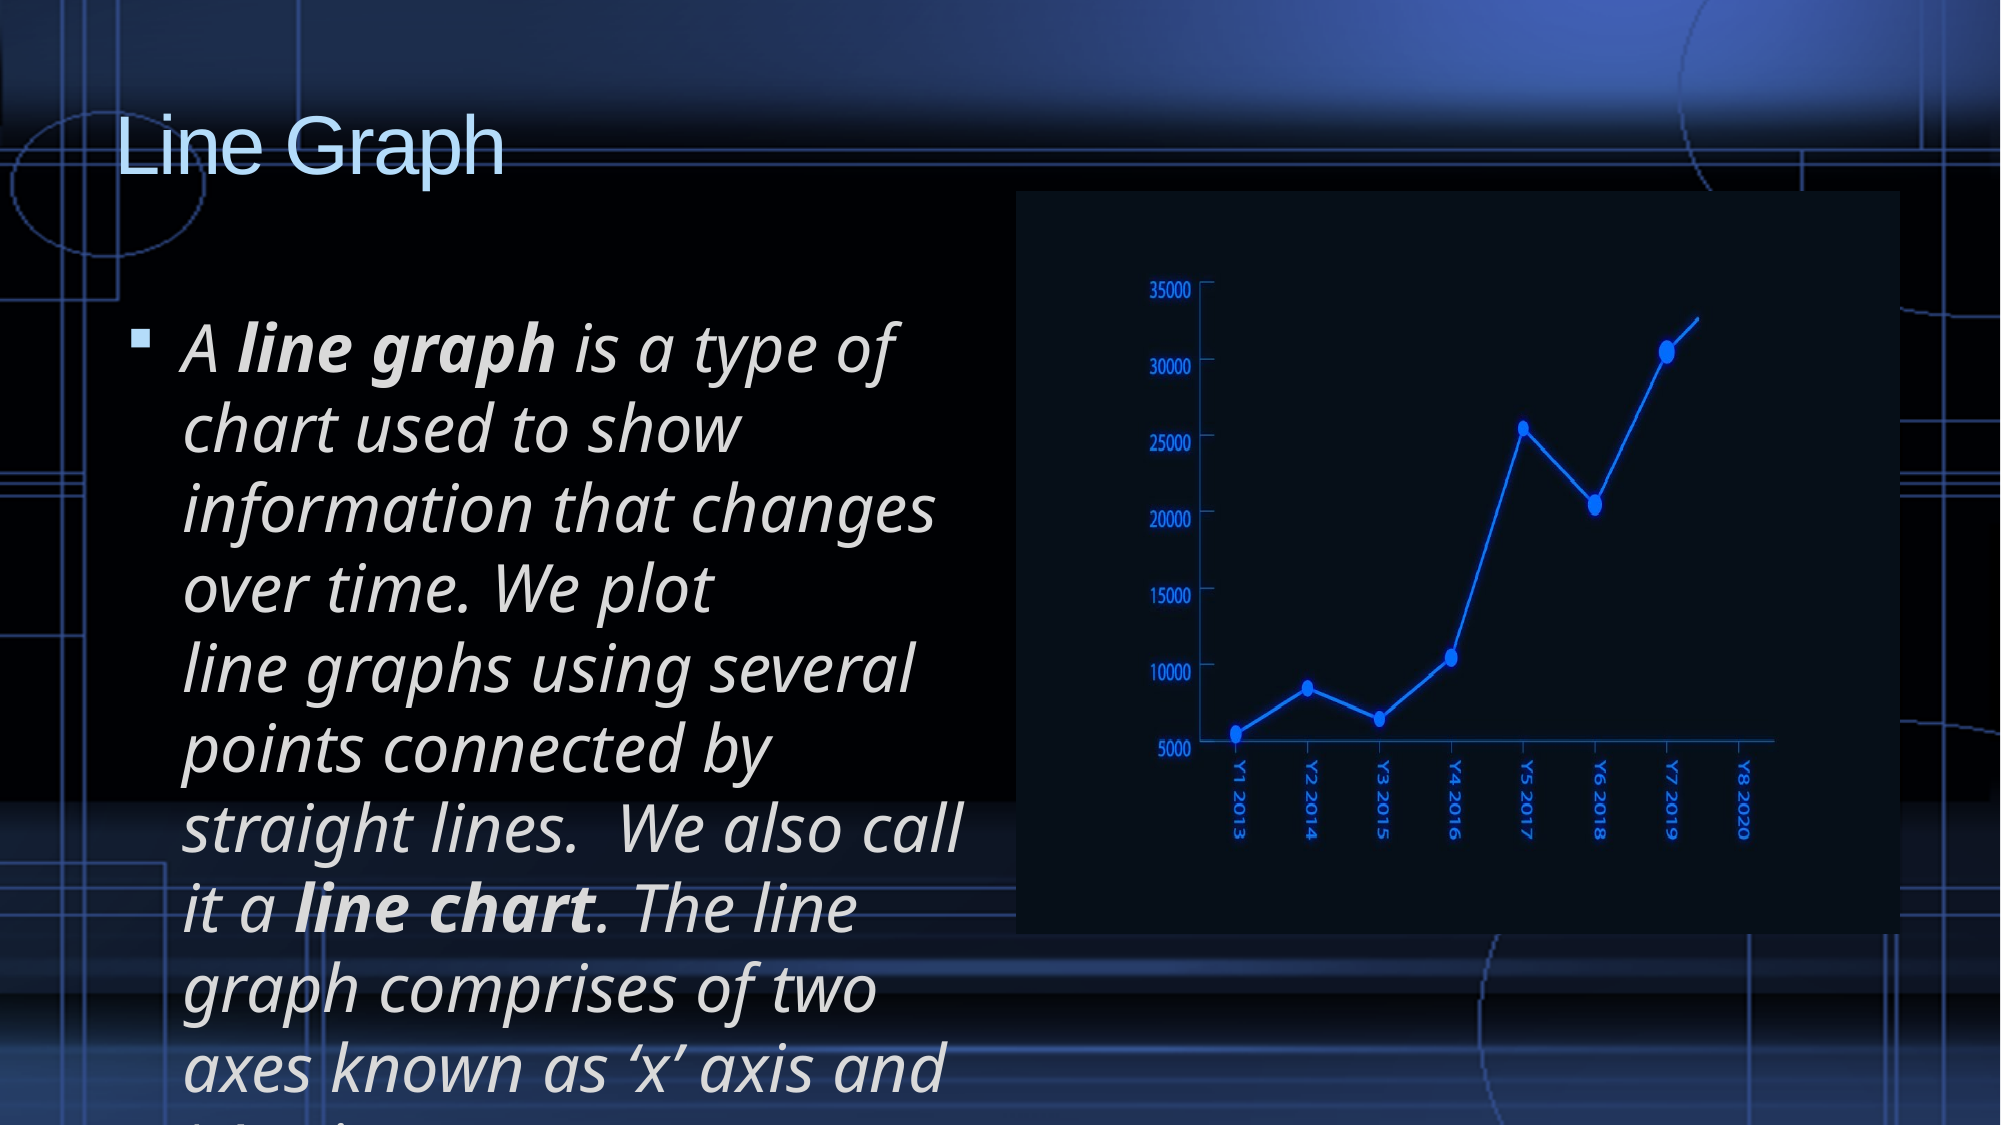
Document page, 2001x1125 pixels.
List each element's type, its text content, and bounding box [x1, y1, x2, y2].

picture [0, 0, 2001, 1125]
list A line graph is a type of chart used to show information that changes over time. We plot line graphs using several points connected by straight lines. We also call it a line chart. The line graph comprises of two axes known as ‘x’ axis and ‘y’ axis. [99, 298, 984, 1041]
title Line Graph [99, 83, 1900, 234]
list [1016, 190, 1901, 935]
